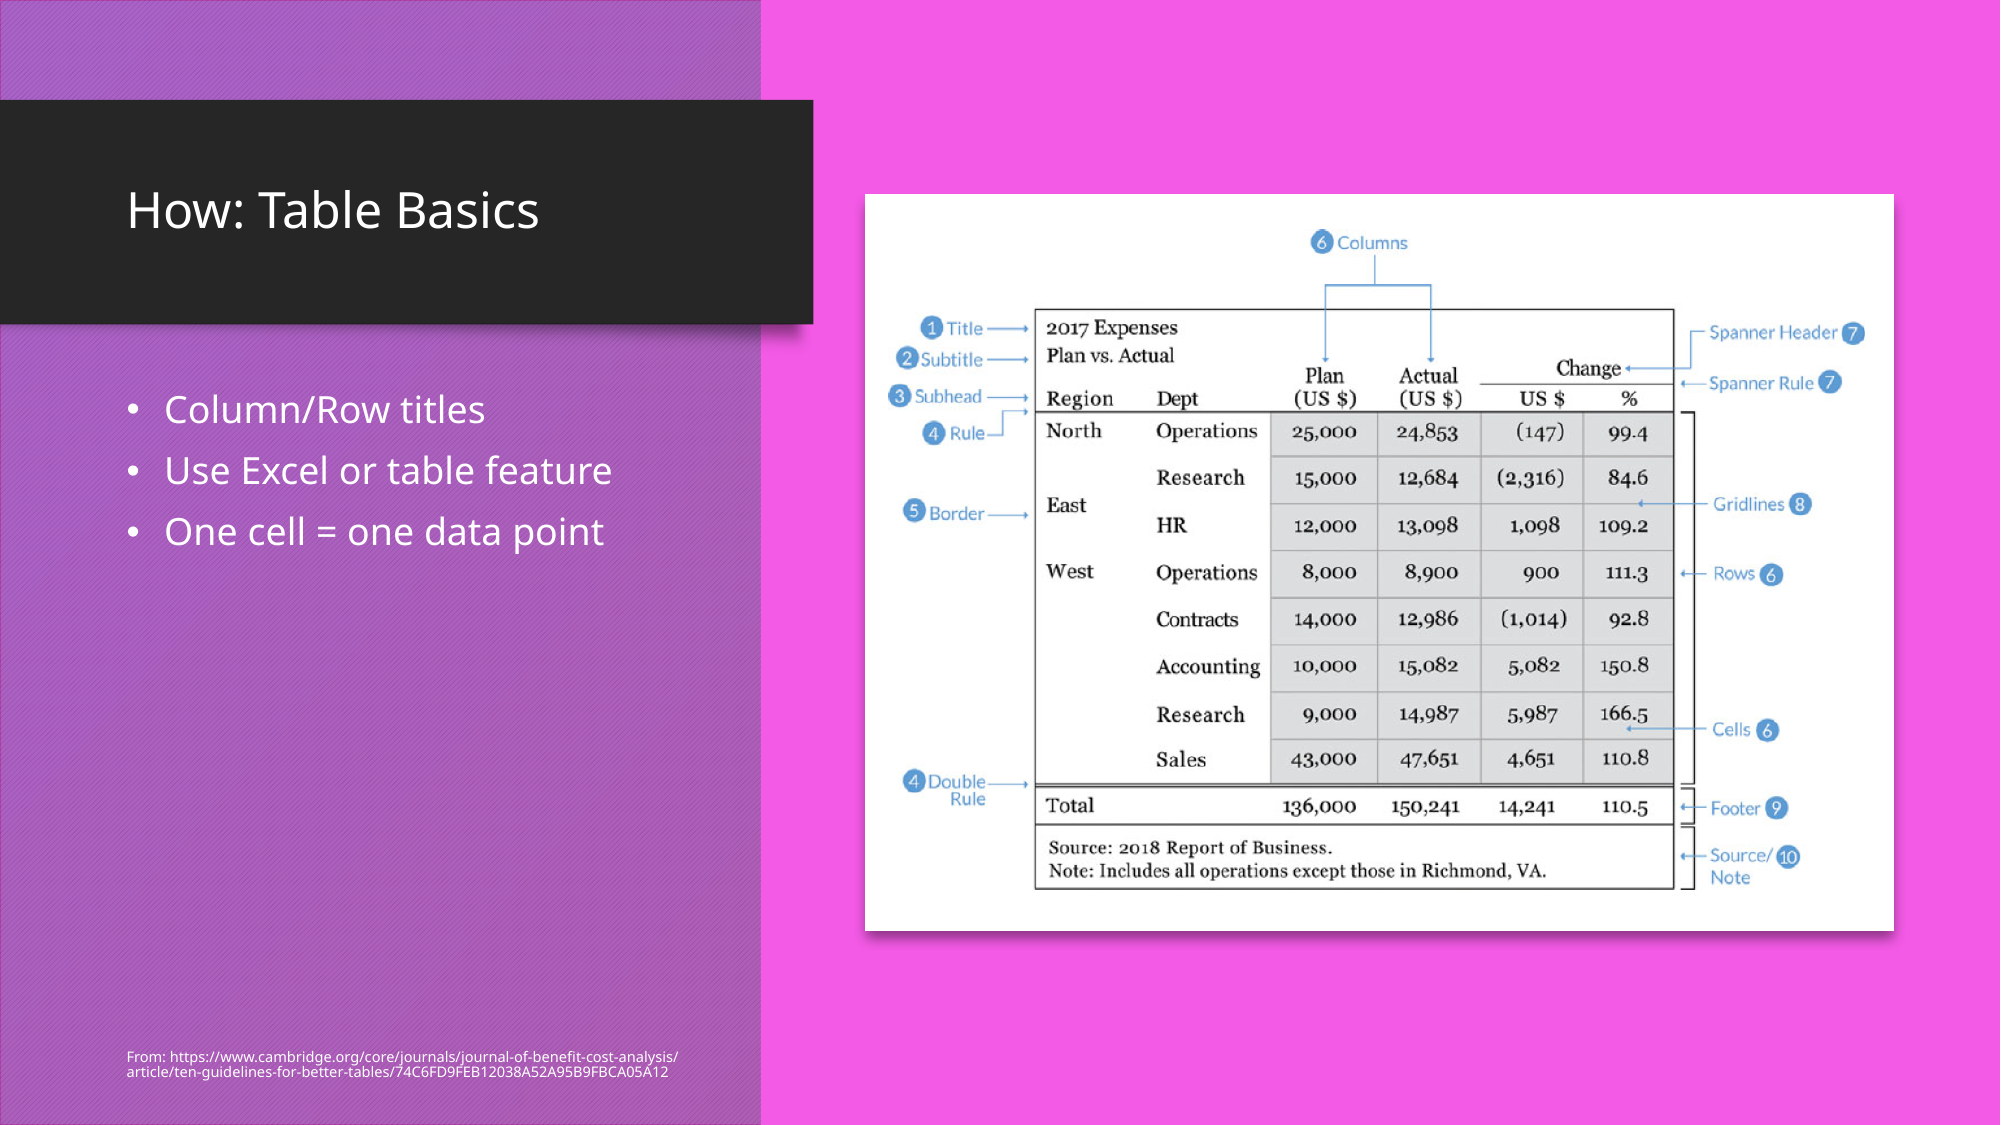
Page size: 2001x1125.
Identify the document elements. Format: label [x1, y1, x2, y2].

picture [0, 0, 2000, 1125]
list [865, 194, 1895, 931]
